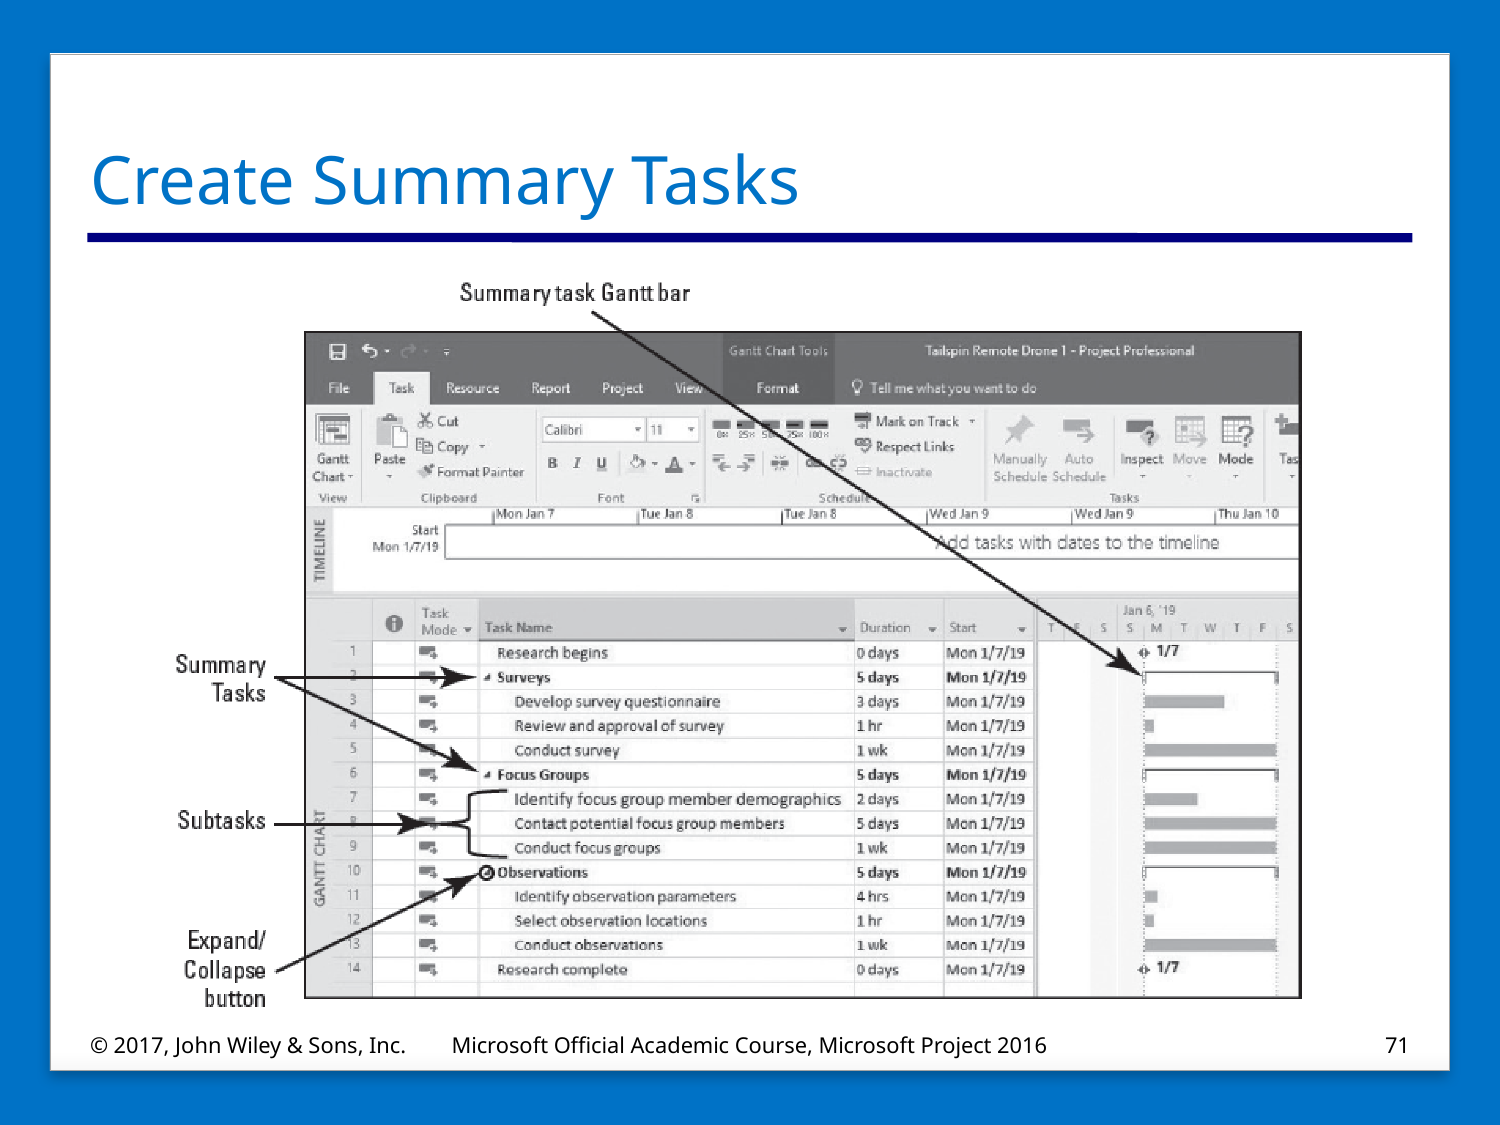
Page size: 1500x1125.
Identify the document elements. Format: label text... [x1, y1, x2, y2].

footer Microsoft Official Academic Course, Microsoft Project 2016 [431, 1026, 1069, 1103]
title Create Summary Tasks [74, 74, 1426, 226]
slide_number © 2017, John Wiley & Sons, Inc. [74, 1024, 426, 1103]
picture [162, 249, 1313, 1017]
slide_number 71 [1074, 1024, 1426, 1103]
